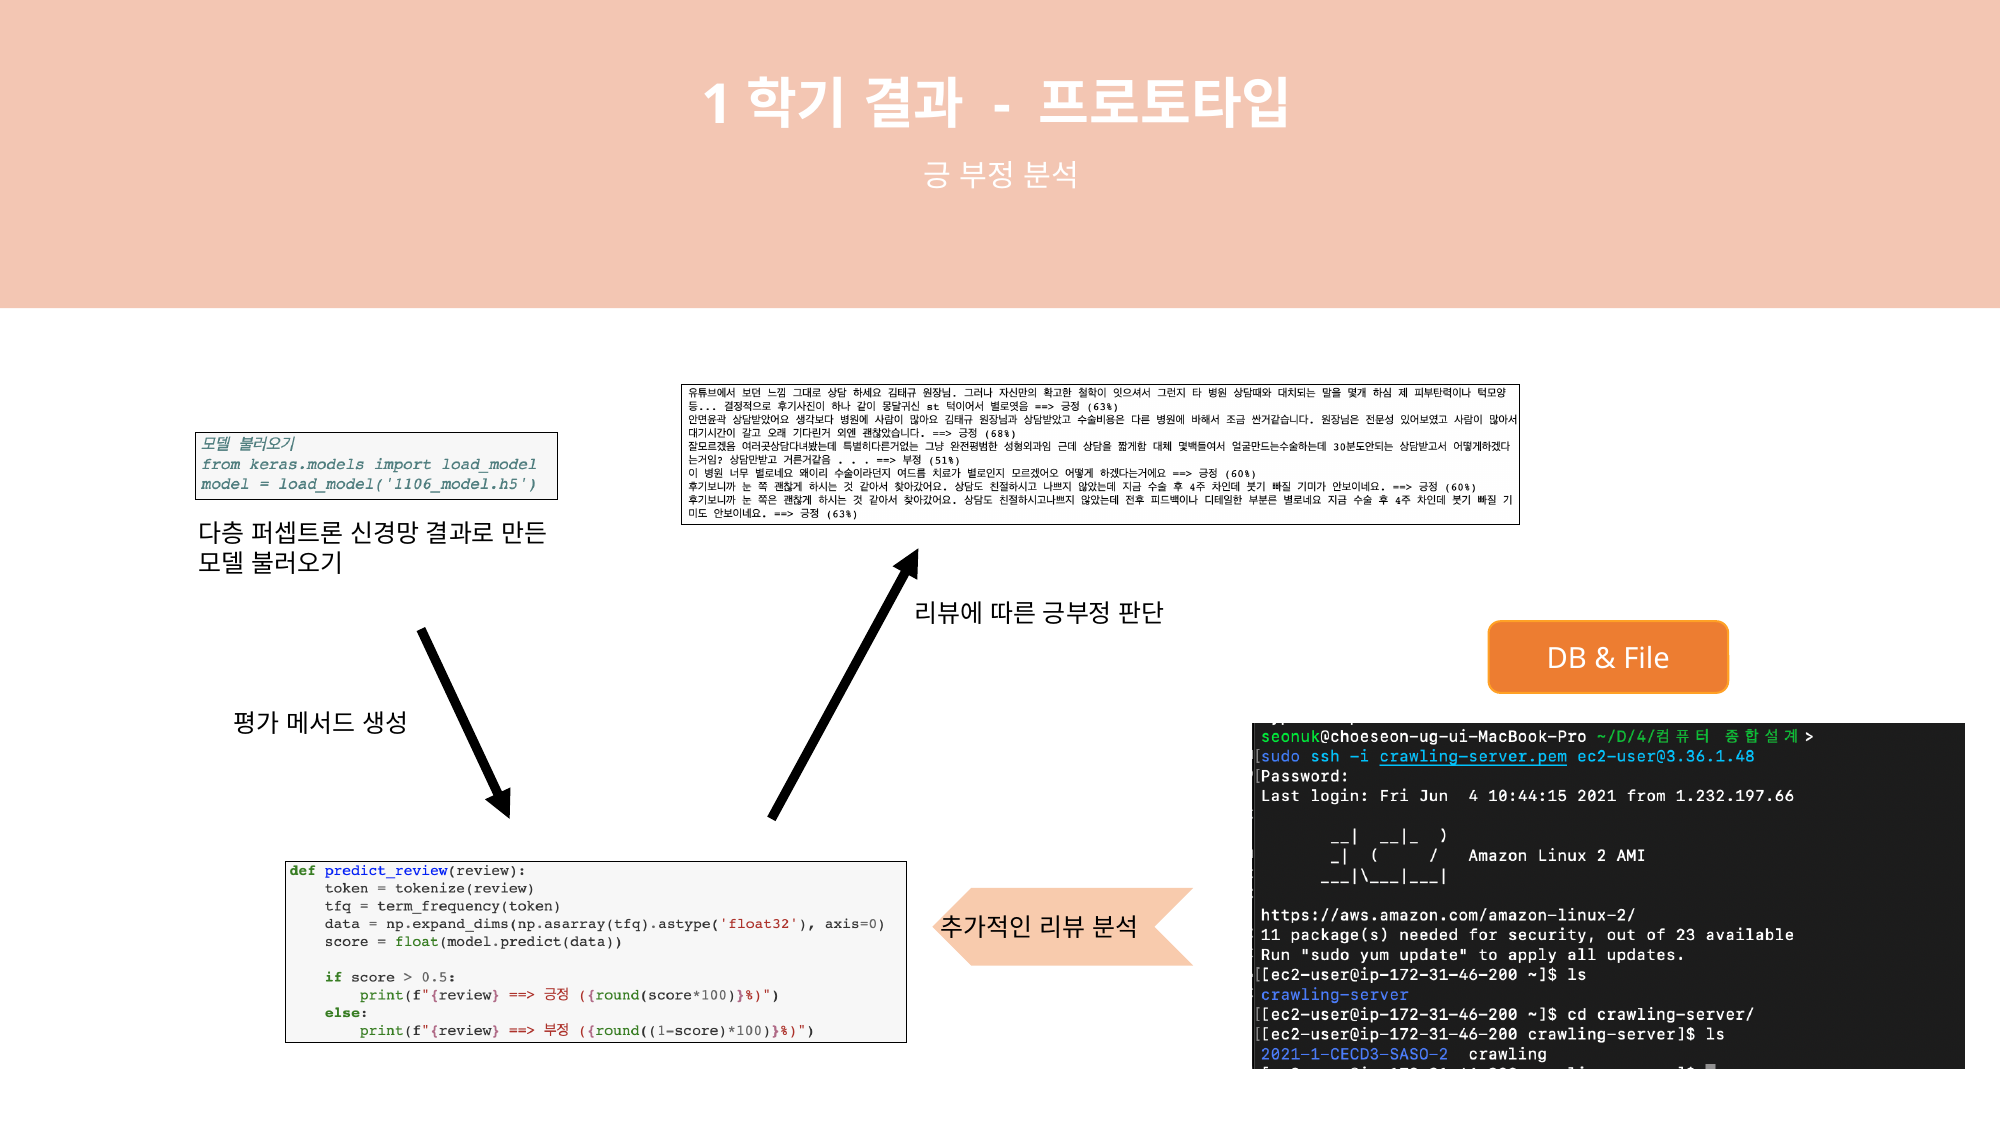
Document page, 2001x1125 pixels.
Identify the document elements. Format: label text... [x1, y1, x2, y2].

text_box 긍 부정 분석 [669, 146, 1334, 203]
text_box 다층 퍼셉트론 신경망 결과로 만든 모델 불러오기 [183, 510, 570, 586]
text_box [953, 886, 1196, 904]
picture [681, 384, 1520, 525]
text_box DB & File [1487, 620, 1730, 694]
text_box [953, 949, 1196, 967]
picture [285, 861, 907, 1044]
text_box 추가적인 리뷰 분석 [926, 904, 1181, 949]
text_box [0, 0, 2000, 309]
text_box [420, 628, 510, 819]
picture [195, 432, 558, 500]
text_box 리뷰에 따른 긍부정 판단 [919, 590, 1213, 635]
text_box 평가 메서드 생성 [219, 699, 420, 745]
picture [1252, 723, 1965, 1069]
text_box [771, 548, 919, 819]
text_box 1학기 결과 - 프로토타입 [681, 58, 1371, 145]
